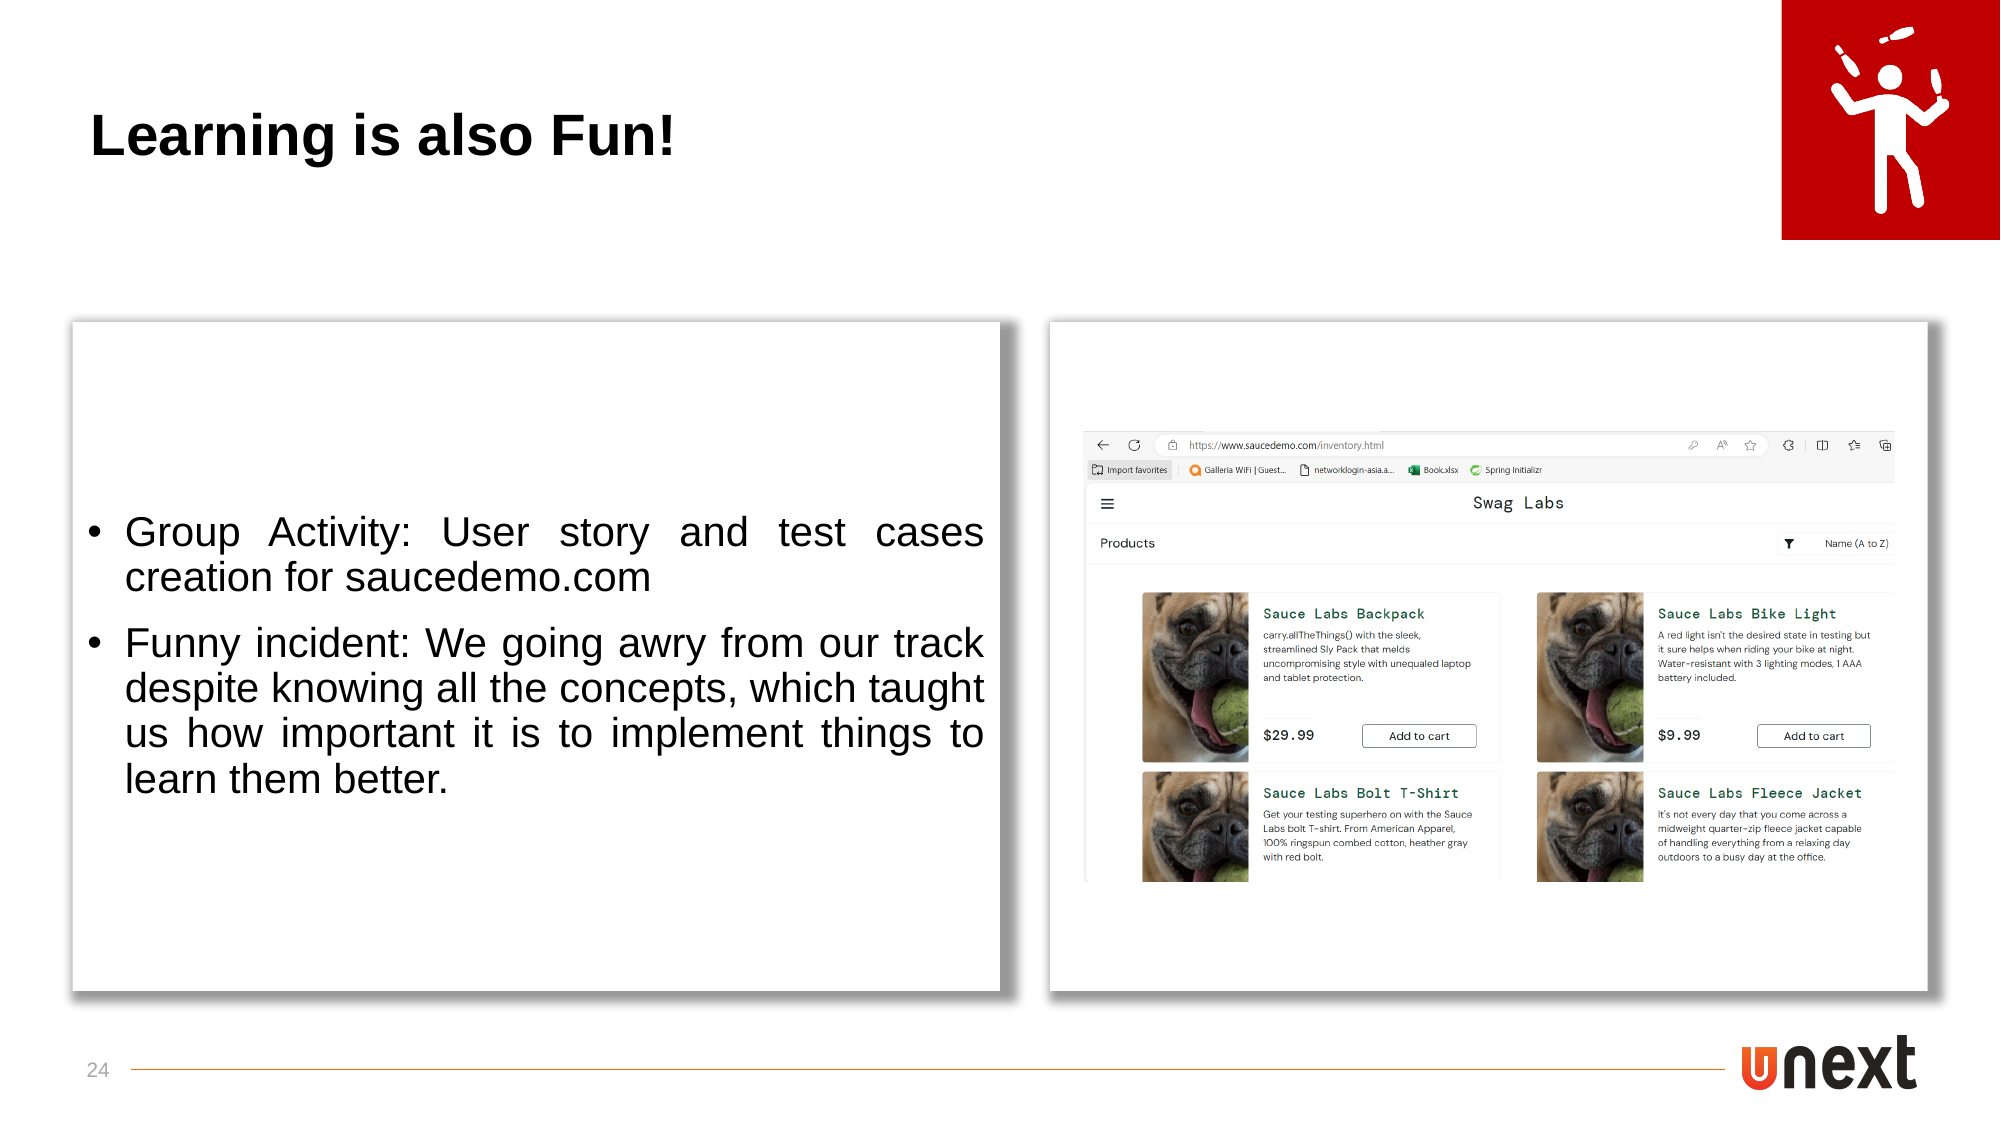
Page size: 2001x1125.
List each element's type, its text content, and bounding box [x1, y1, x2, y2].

slide_number 24 [48, 1047, 110, 1091]
title Learning is also Fun! [76, 78, 1791, 196]
picture [1083, 431, 1895, 882]
picture [1791, 20, 1991, 220]
text_box [1050, 322, 1928, 991]
text_box [1781, 0, 2000, 241]
picture [1742, 1035, 1917, 1090]
text_box Group Activity: User story and test cases creation for saucedemo.com Funny incident: We going awry from our track despite knowing all the concepts, which taught us how important it is to implement things to learn them better. [72, 322, 1000, 991]
